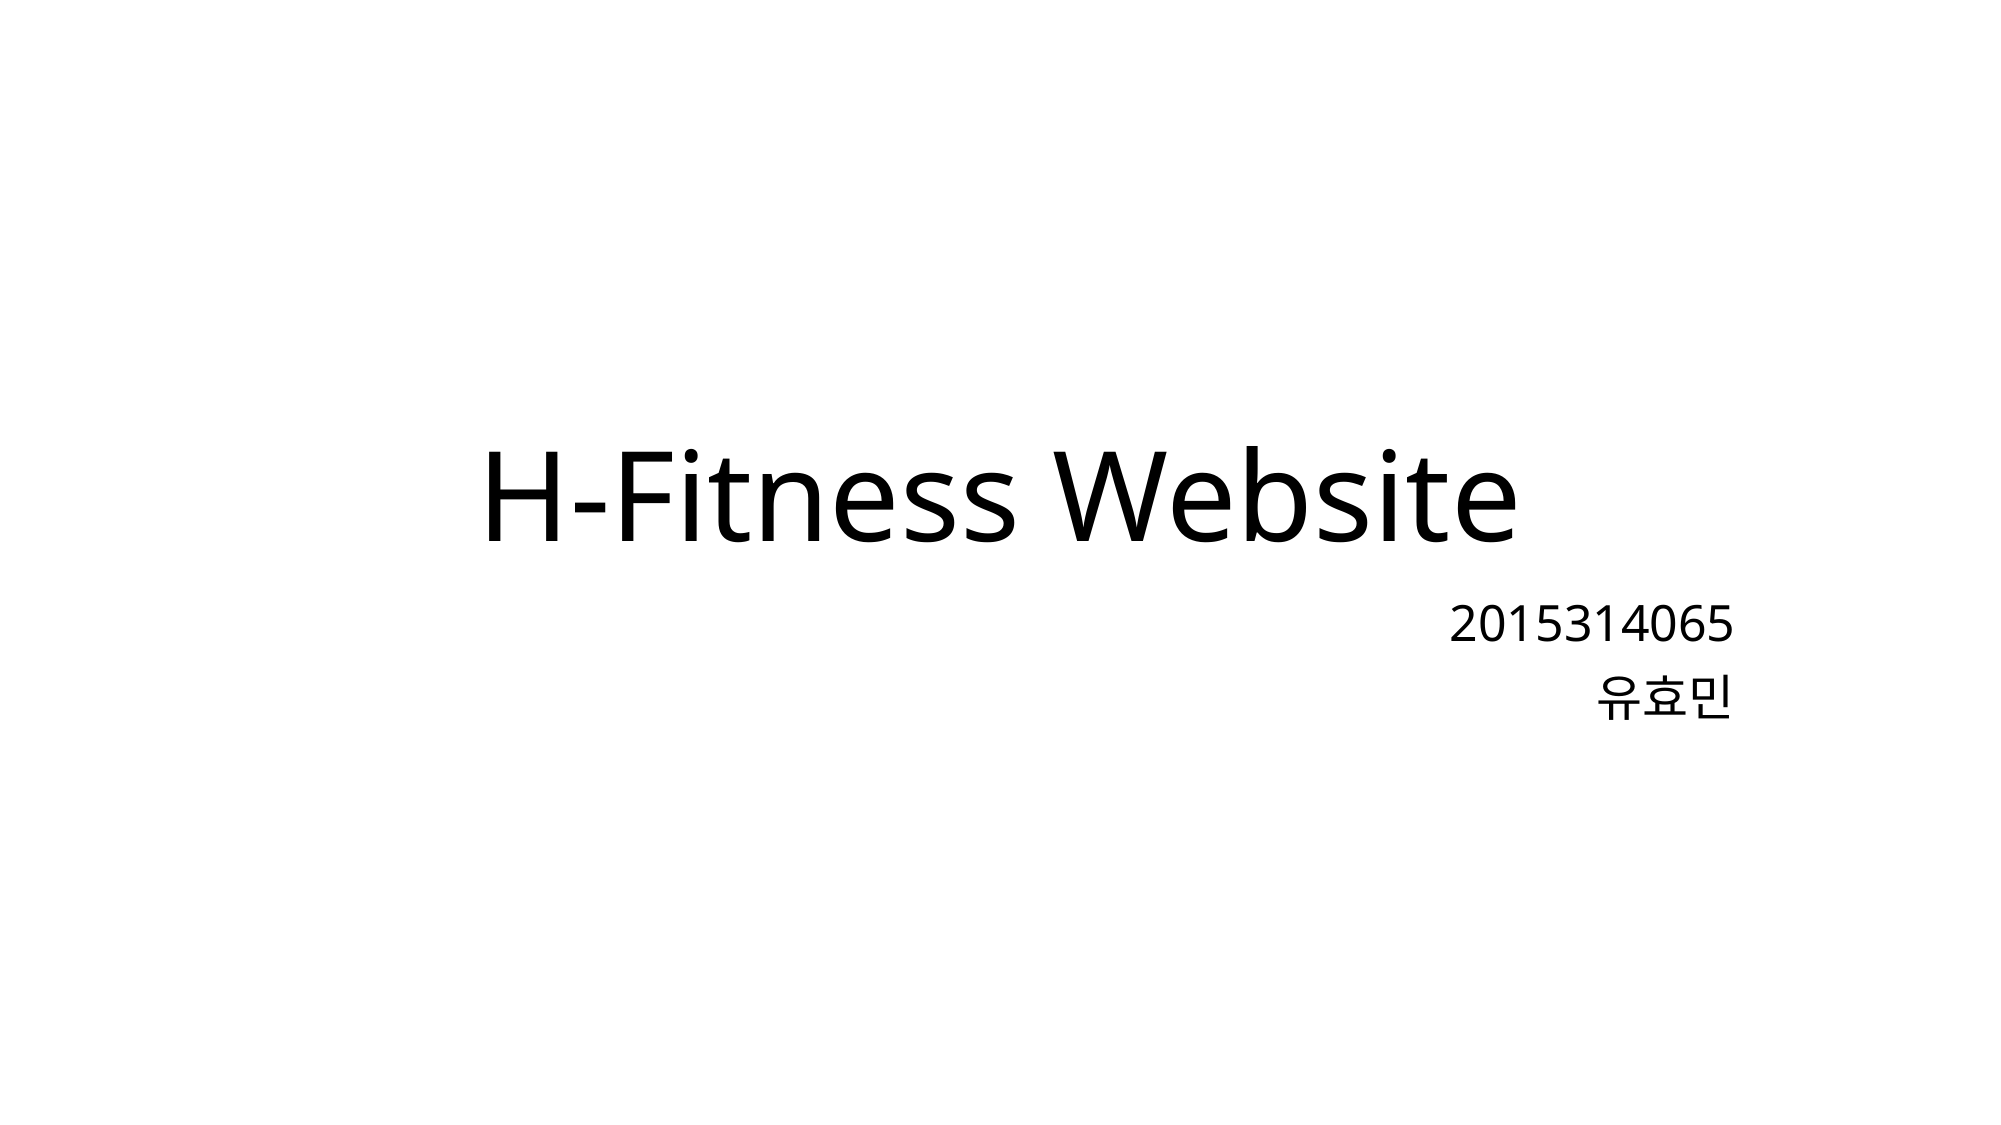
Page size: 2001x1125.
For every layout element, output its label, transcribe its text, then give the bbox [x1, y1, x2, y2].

subtitle 2015314065 유효민 [249, 590, 1750, 863]
title H-Fitness Website [249, 184, 1750, 576]
